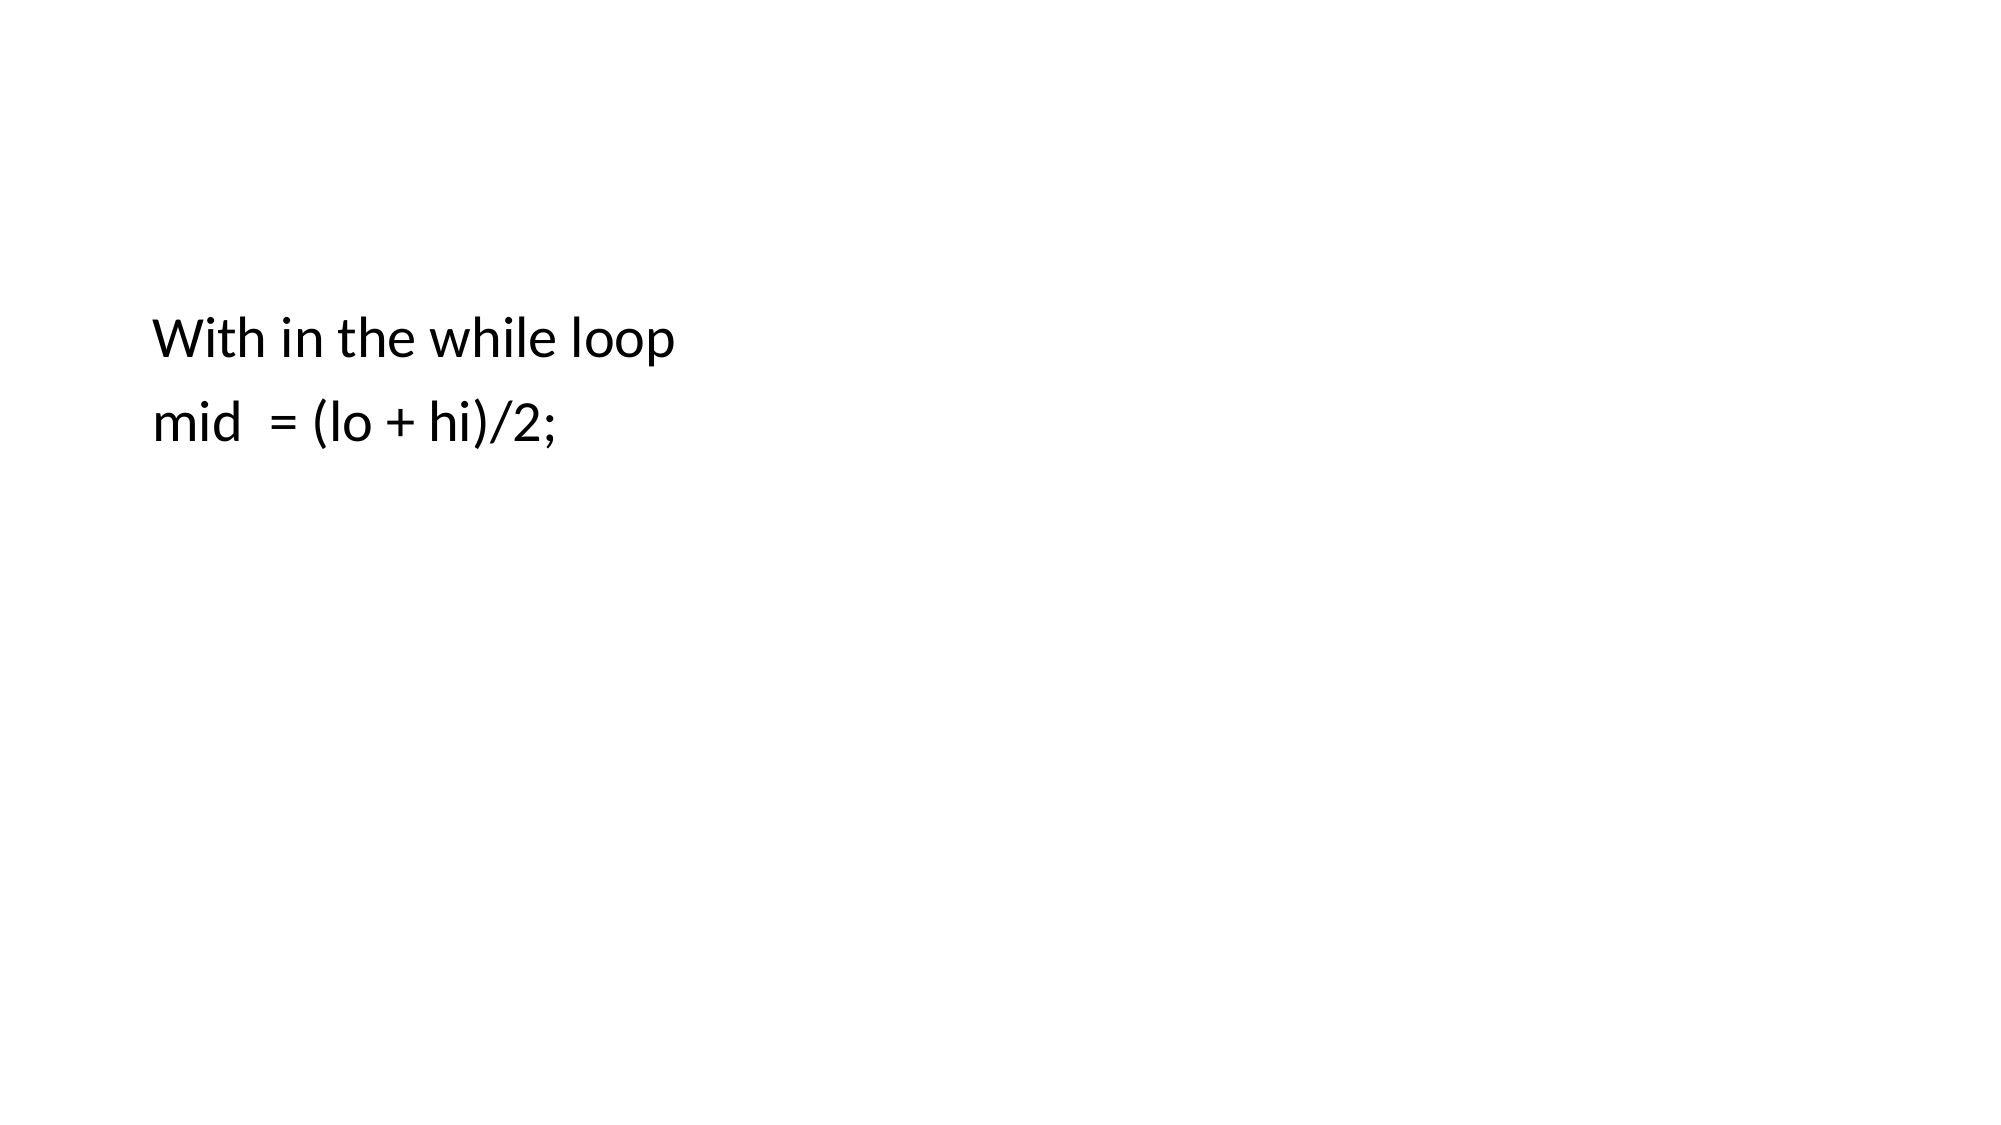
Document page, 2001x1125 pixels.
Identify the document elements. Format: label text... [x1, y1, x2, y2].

list With in the while loop mid = (lo + hi)/2; [137, 299, 1863, 1014]
